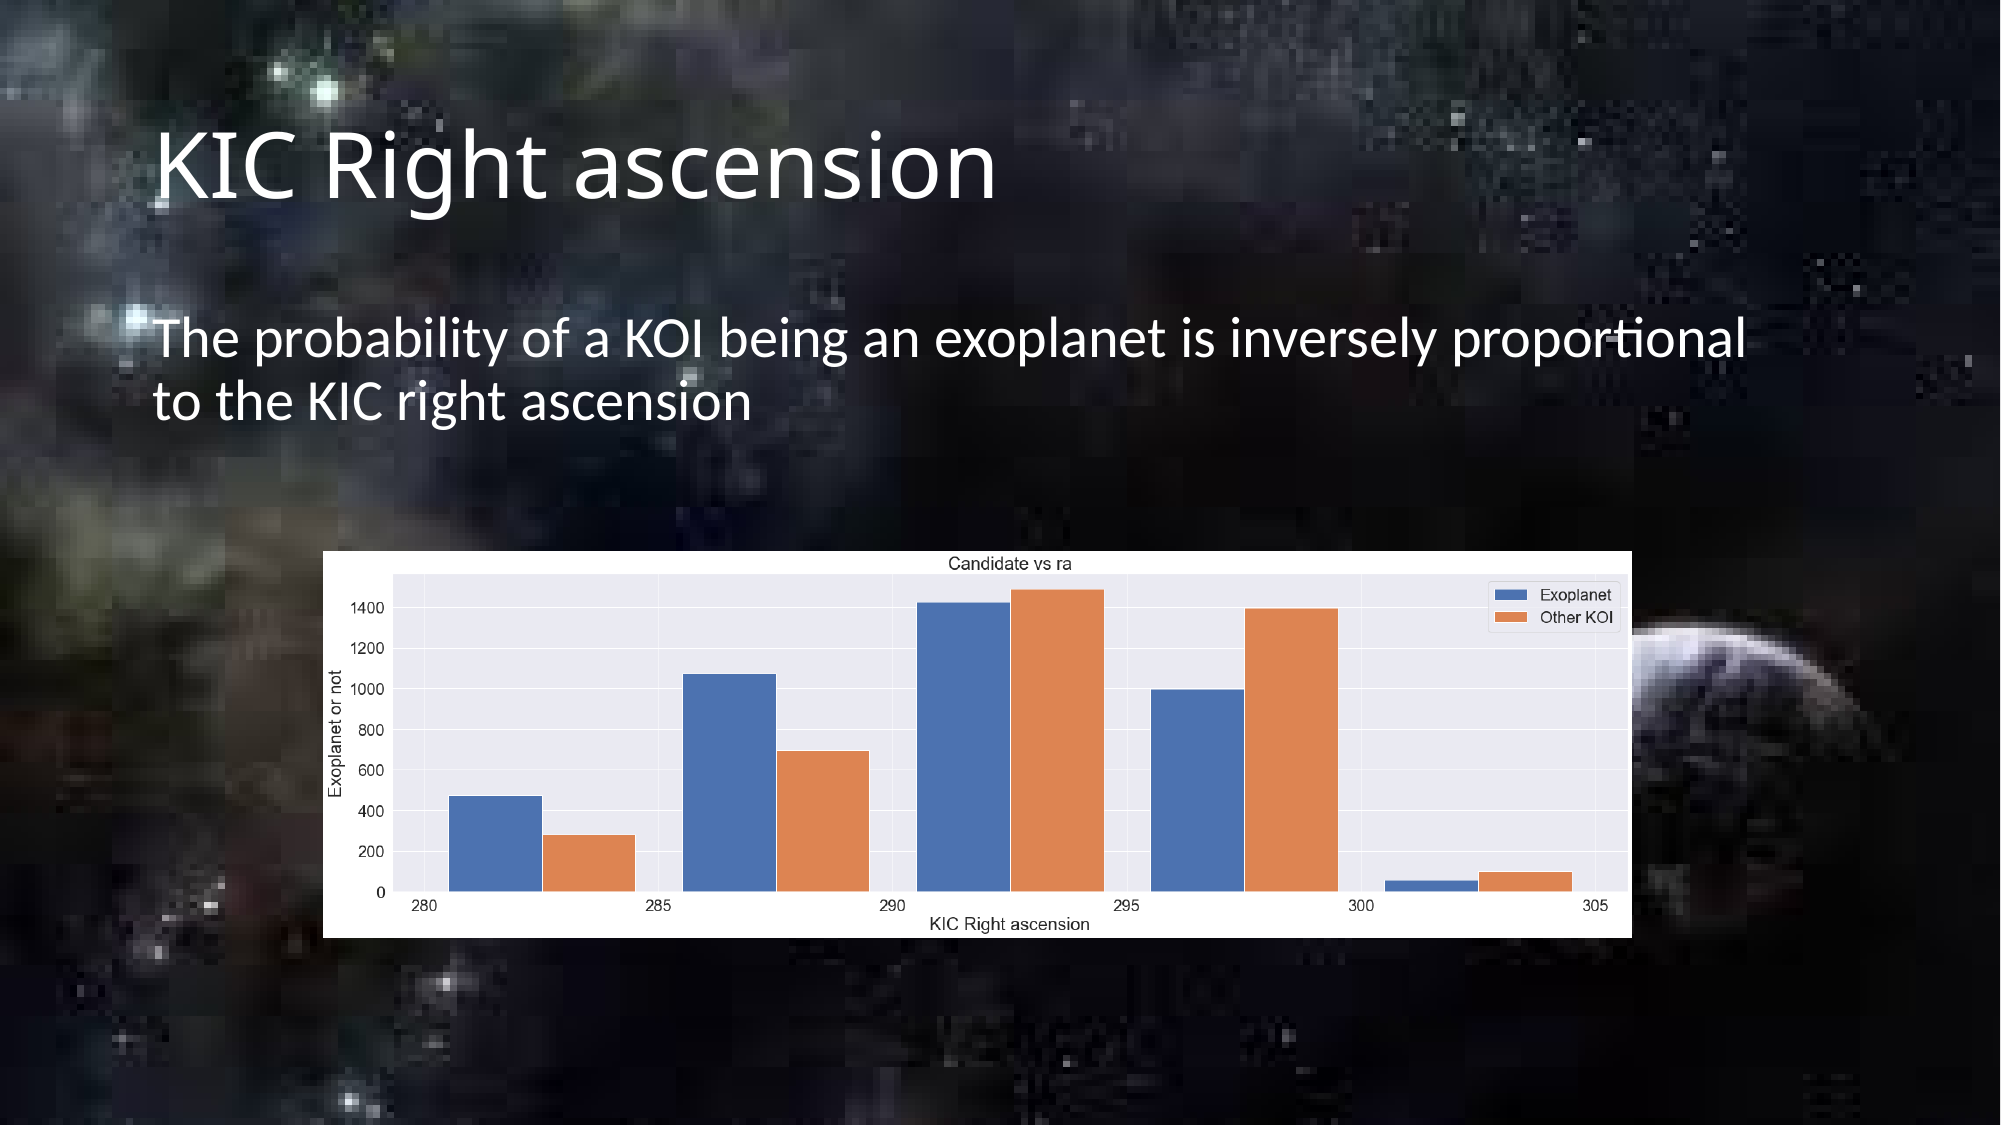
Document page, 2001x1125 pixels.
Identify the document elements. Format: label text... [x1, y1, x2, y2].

picture [0, 0, 2001, 1125]
title KIC Right ascension [137, 59, 1863, 278]
list The probability of a KOI being an exoplanet is inversely proportional to the KIC right ascension [137, 299, 1768, 1014]
